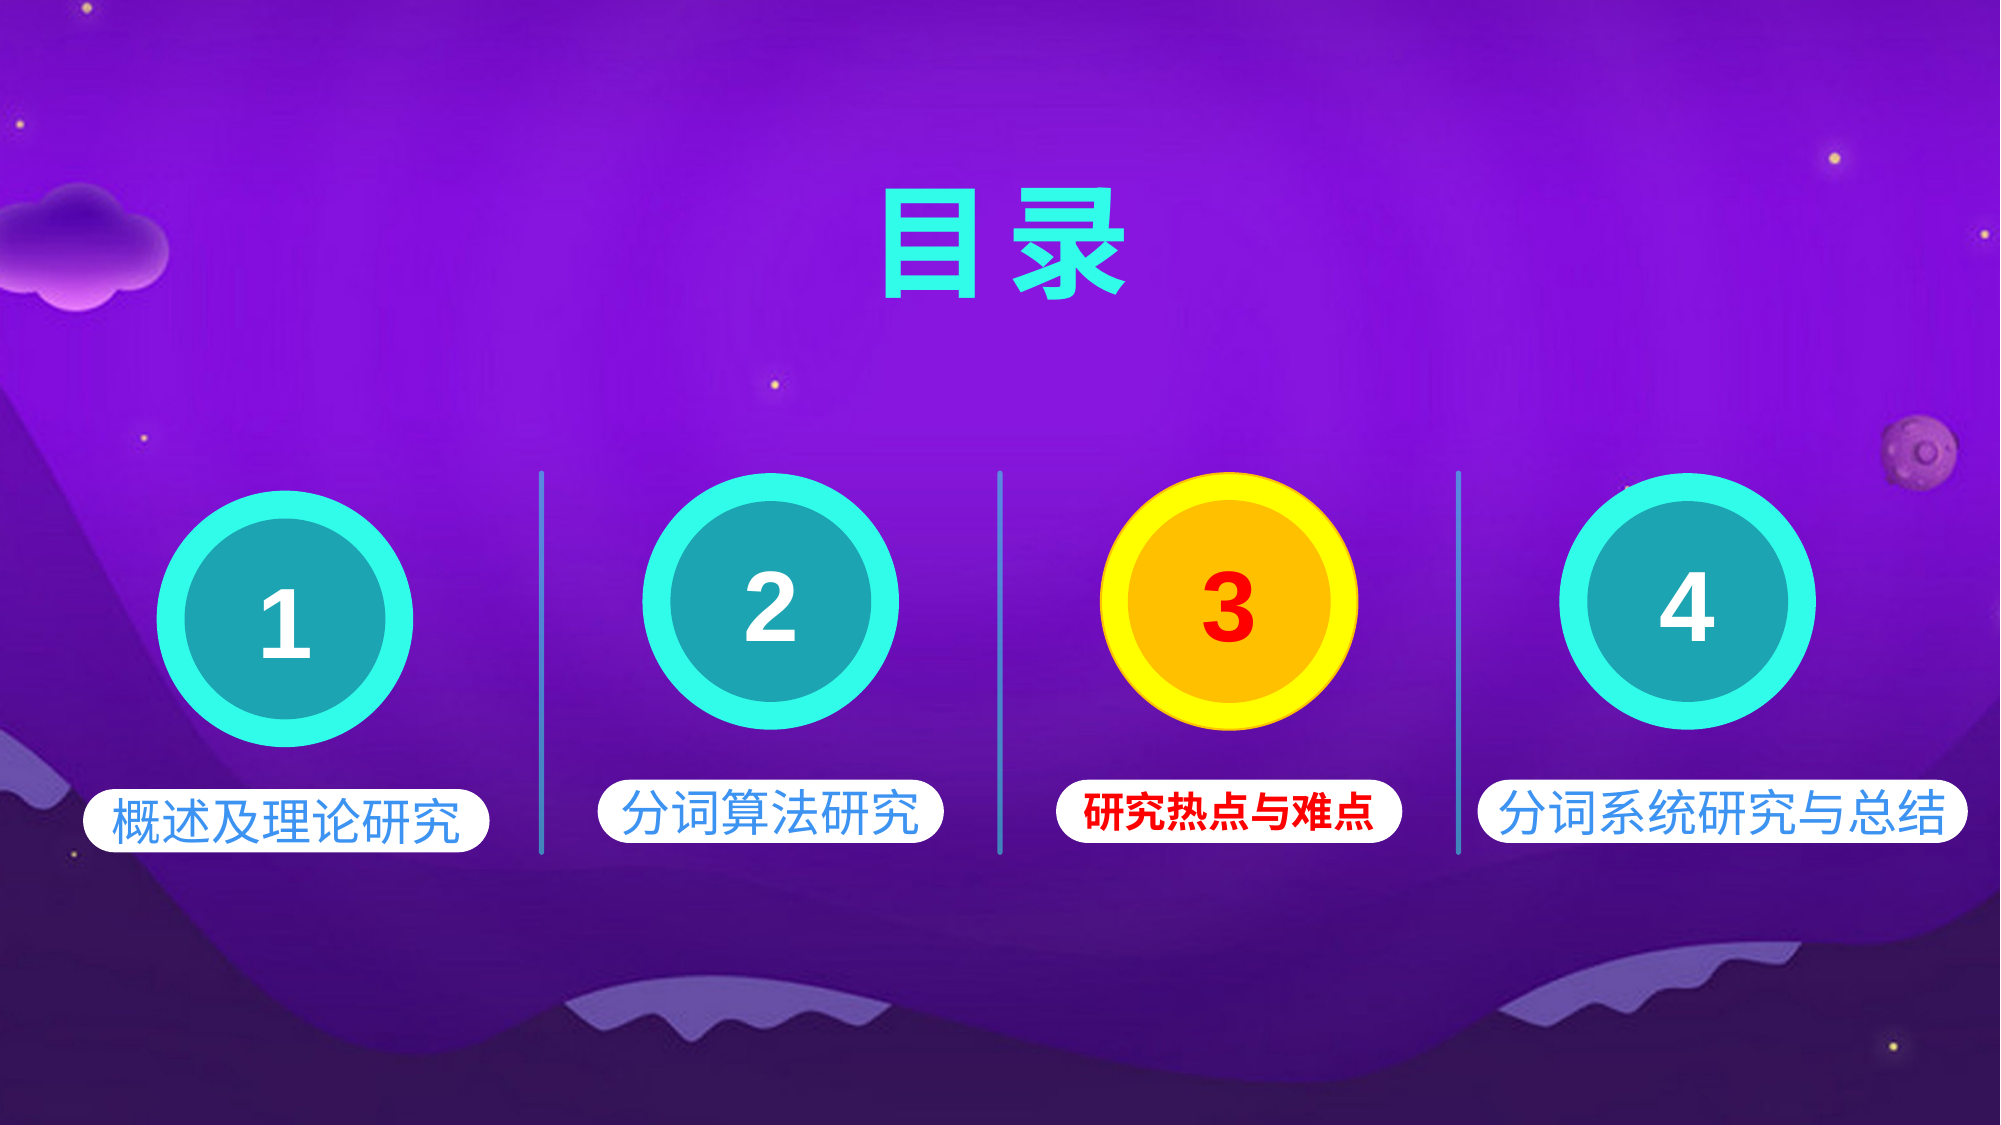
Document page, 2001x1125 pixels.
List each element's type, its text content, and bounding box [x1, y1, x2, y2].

text_box 分词系统研究与总结 [1476, 778, 1969, 844]
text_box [1559, 473, 1816, 730]
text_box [156, 490, 414, 748]
picture [0, 0, 2000, 1125]
text_box 目录 [853, 156, 1147, 322]
text_box 概述及理论研究 [82, 788, 491, 854]
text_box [1100, 473, 1358, 730]
text_box 分词算法研究 [596, 778, 945, 844]
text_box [642, 473, 899, 730]
text_box 研究热点与难点 [1055, 778, 1404, 844]
